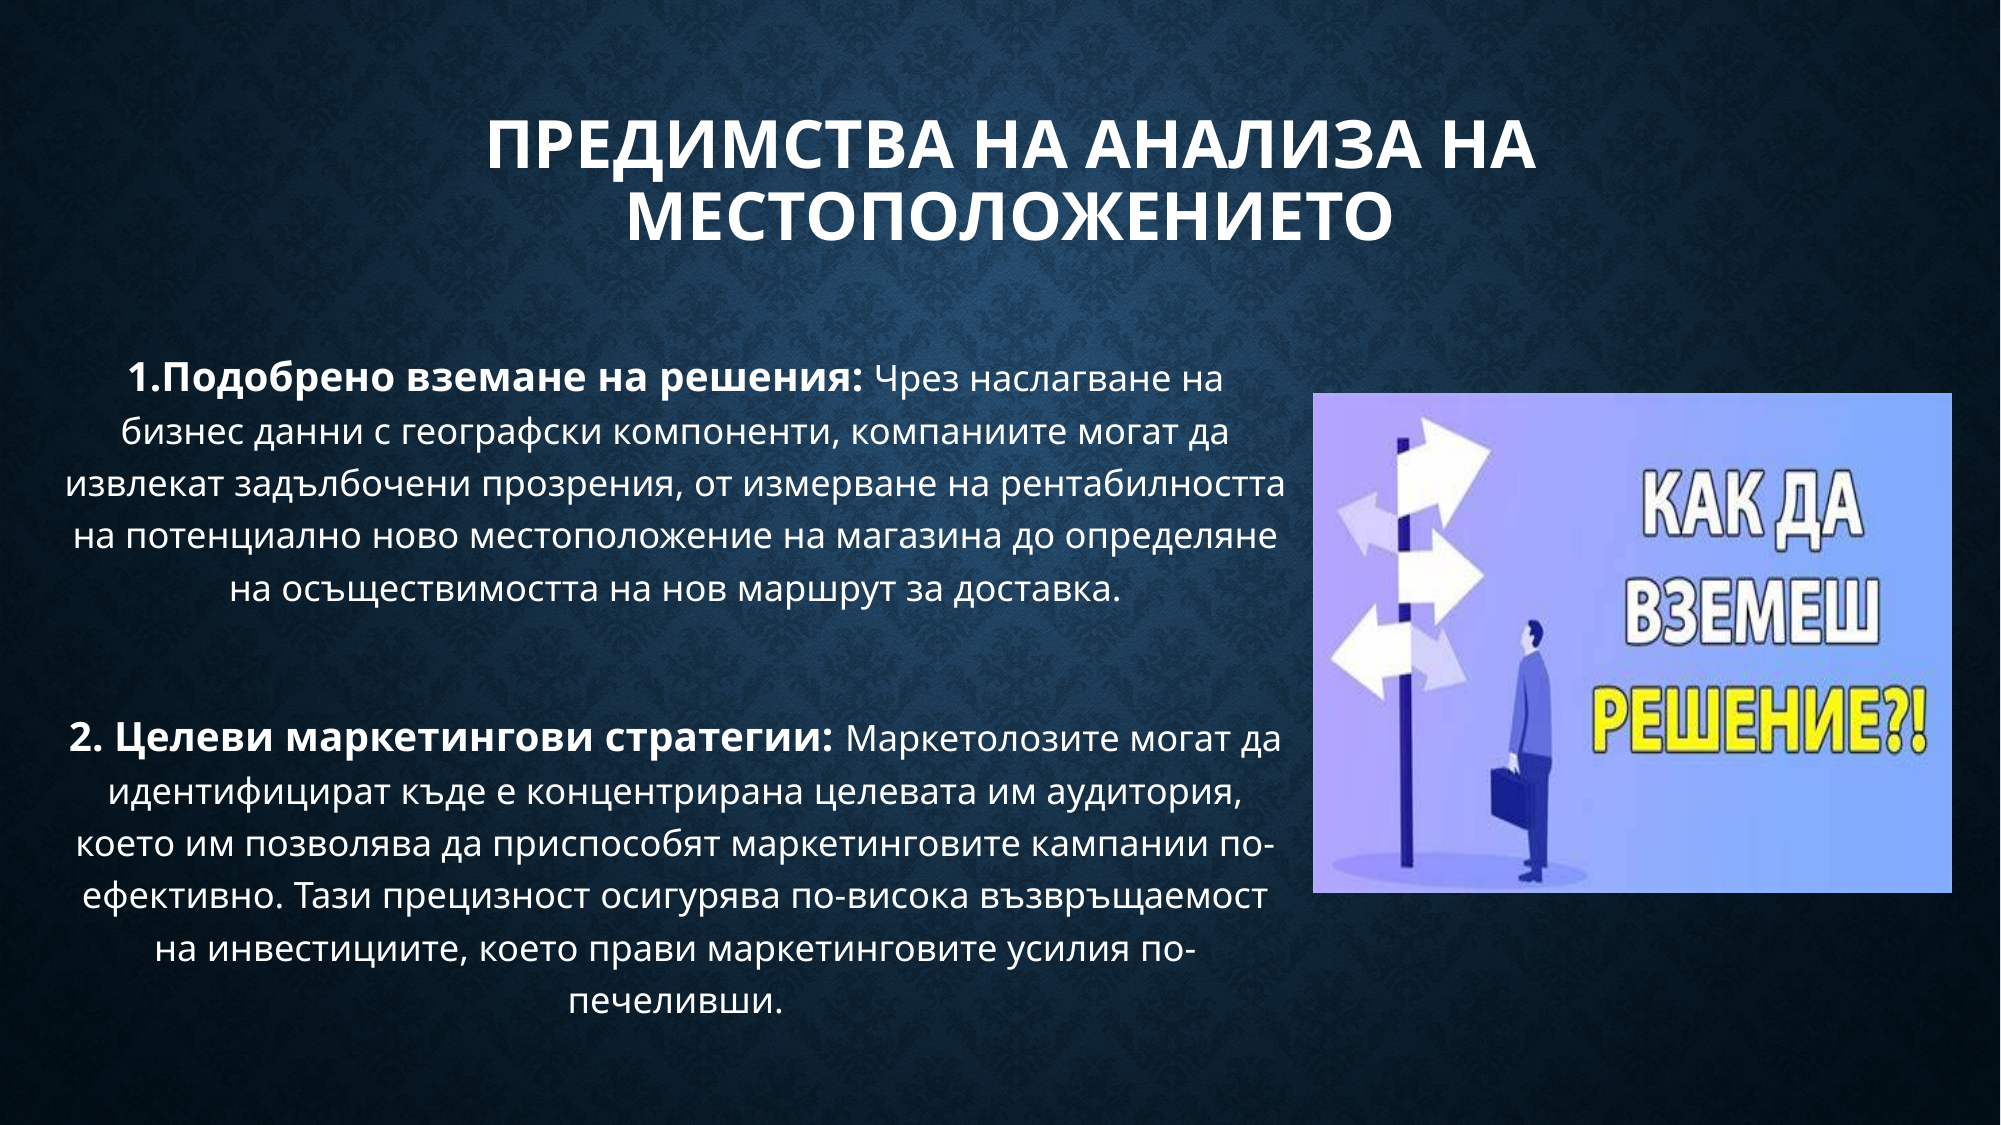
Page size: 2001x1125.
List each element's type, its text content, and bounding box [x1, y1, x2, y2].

title Предимства на анализа на местоположението [149, 79, 1872, 263]
picture [1312, 392, 1952, 894]
list 1.Подобрено вземане на решения: Чрез наслагване на бизнес данни с географски компоненти, компаниите могат да извлекат задълбочени прозрения, от измерване на рентабилността на потенциално ново местоположение на магазина до определяне на осъществимостта на нов маршрут за доставка. 2. Целеви маркетингови стратегии: Маркетолозите могат да идентифицират къде е концентрирана целевата им аудитория, което им позволява да приспособят маркетинговите кампании по-ефективно. Тази прецизност осигурява по-висока възвръщаемост на инвестициите, което прави маркетинговите усилия по-печеливши. [48, 333, 1303, 1046]
